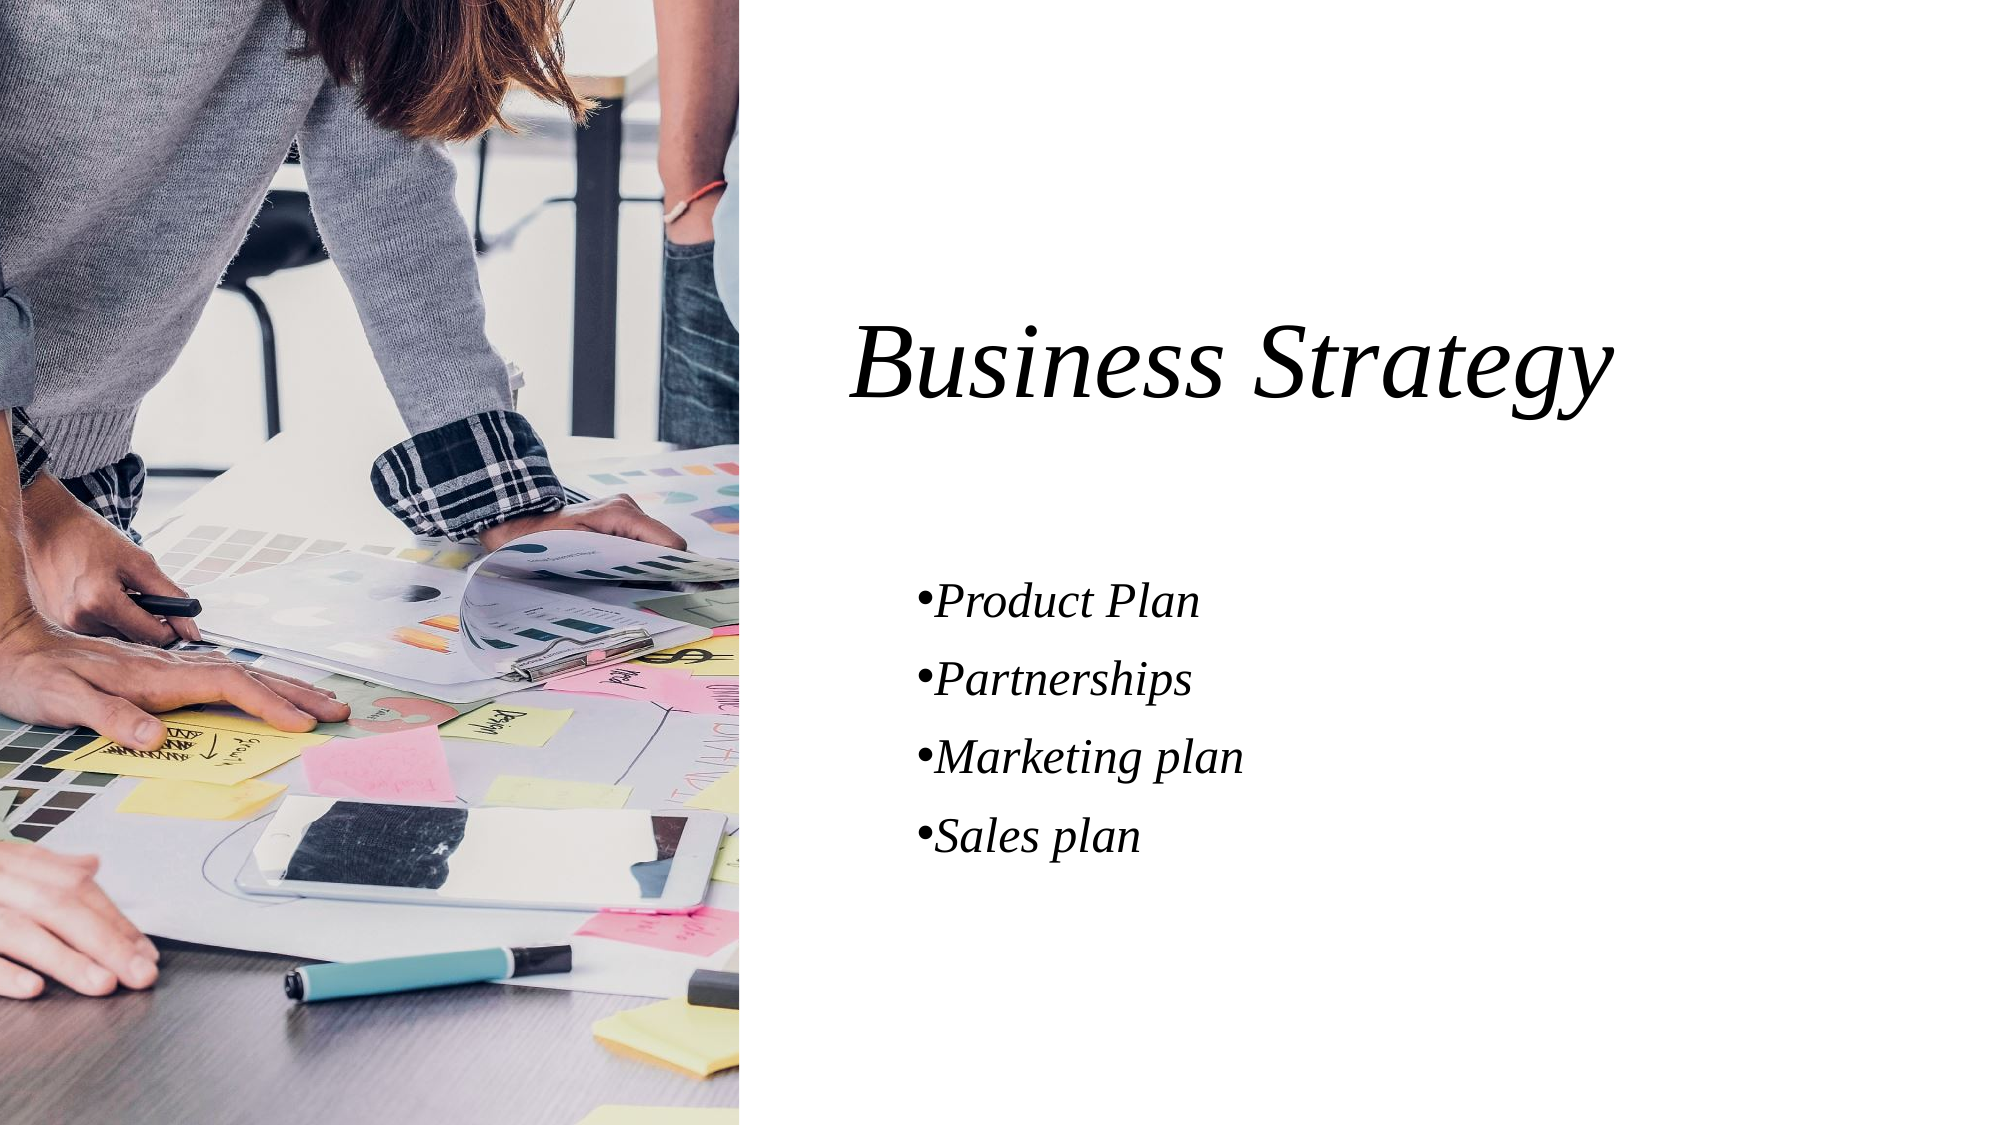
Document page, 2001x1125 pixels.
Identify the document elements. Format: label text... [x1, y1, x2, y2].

picture [0, 0, 740, 1125]
text_box Product Plan Partnerships Marketing plan Sales plan [901, 481, 1863, 1014]
title Business Strategy [833, 176, 1863, 429]
